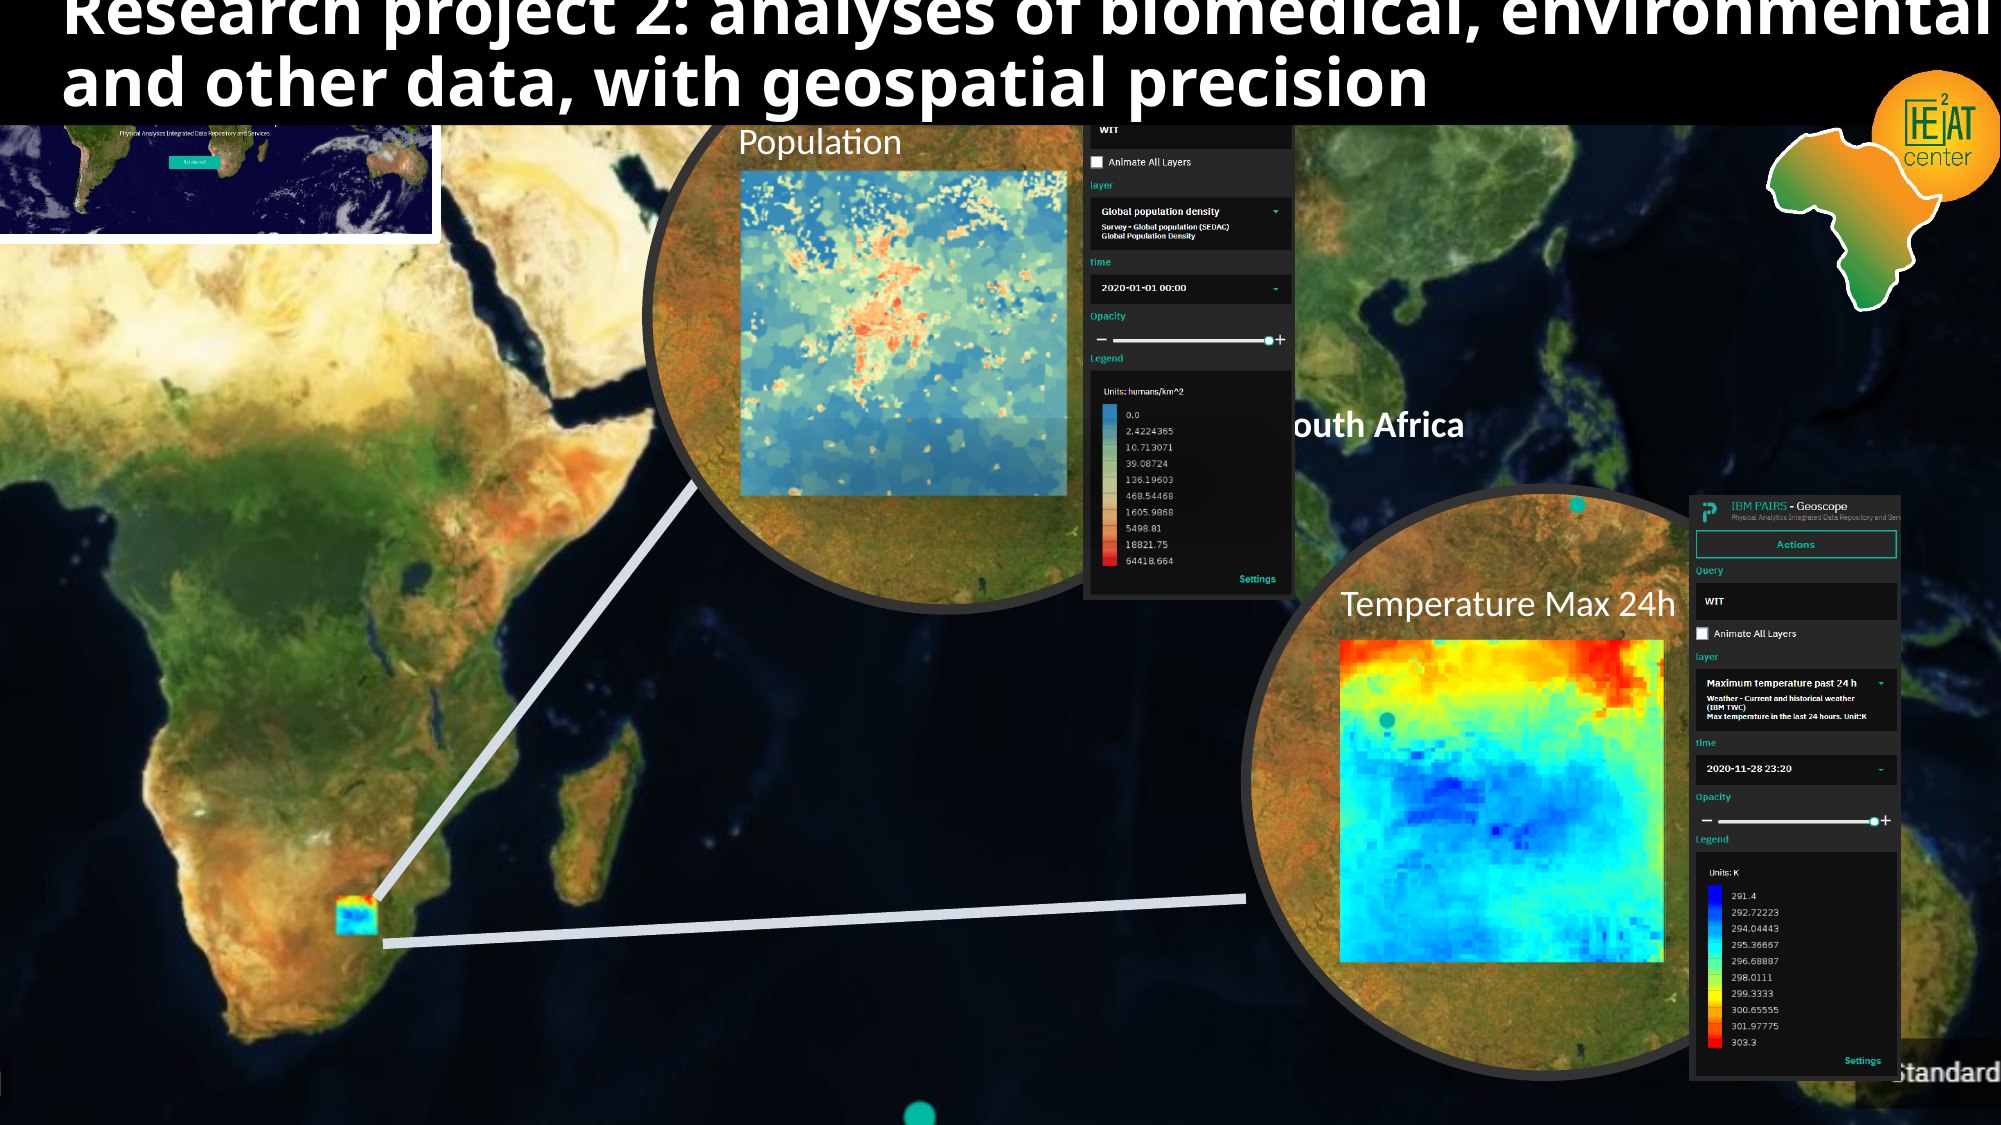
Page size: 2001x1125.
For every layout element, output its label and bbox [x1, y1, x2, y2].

text_box [382, 898, 1245, 944]
text_box [376, 277, 853, 899]
picture [0, 0, 2001, 1125]
